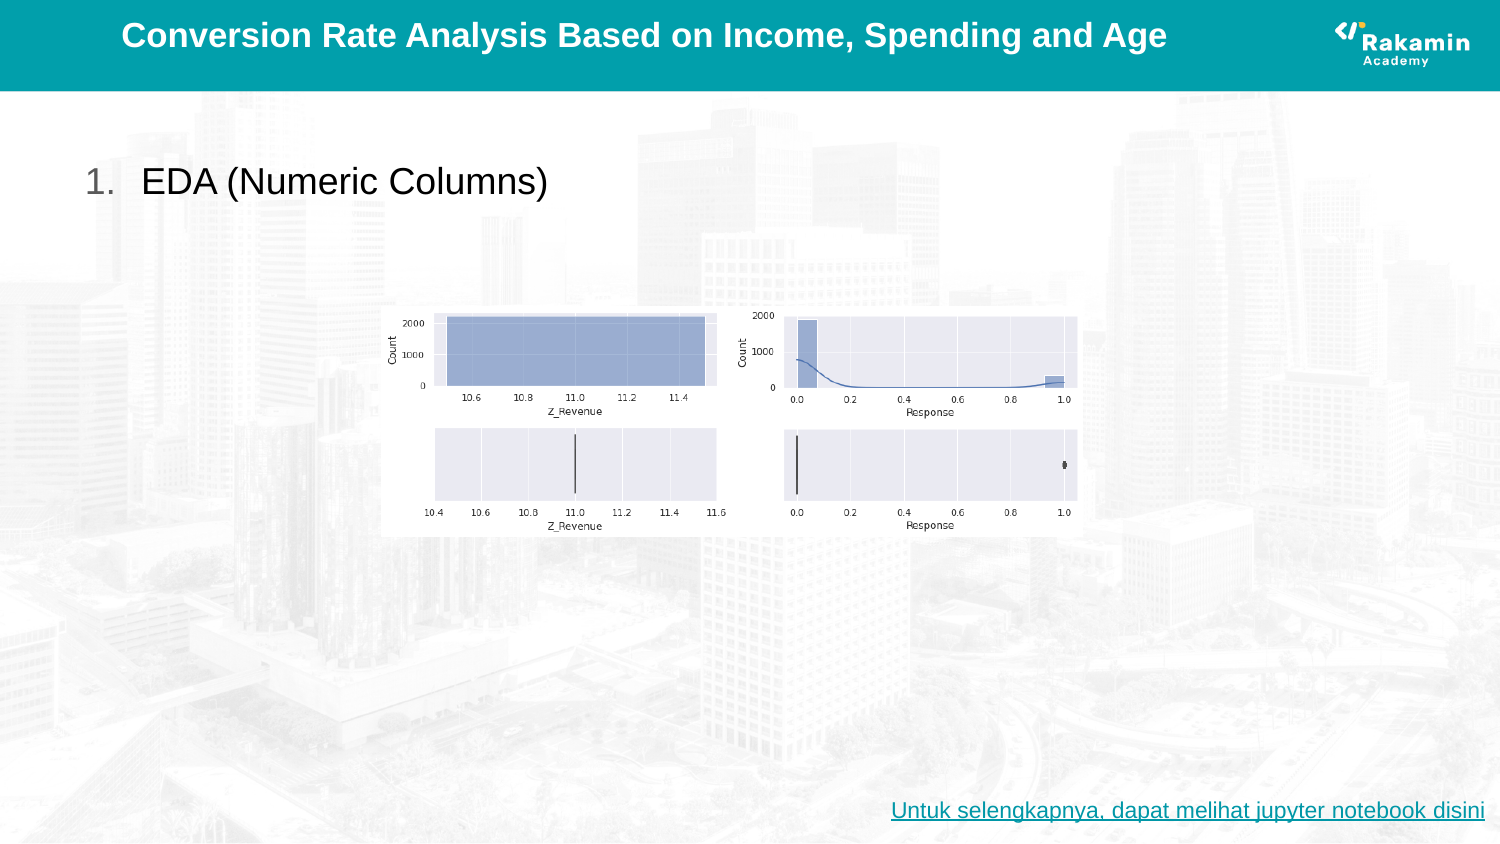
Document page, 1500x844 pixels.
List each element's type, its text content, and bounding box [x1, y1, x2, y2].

title Conversion Rate Analysis Based on Income, Spending and Age [0, 0, 1291, 92]
picture [381, 306, 1083, 538]
picture [0, 0, 1500, 844]
text_box Untuk selengkapnya, dapat melihat jupyter notebook disini [763, 781, 1500, 837]
list EDA (Numeric Columns) [51, 135, 1449, 808]
